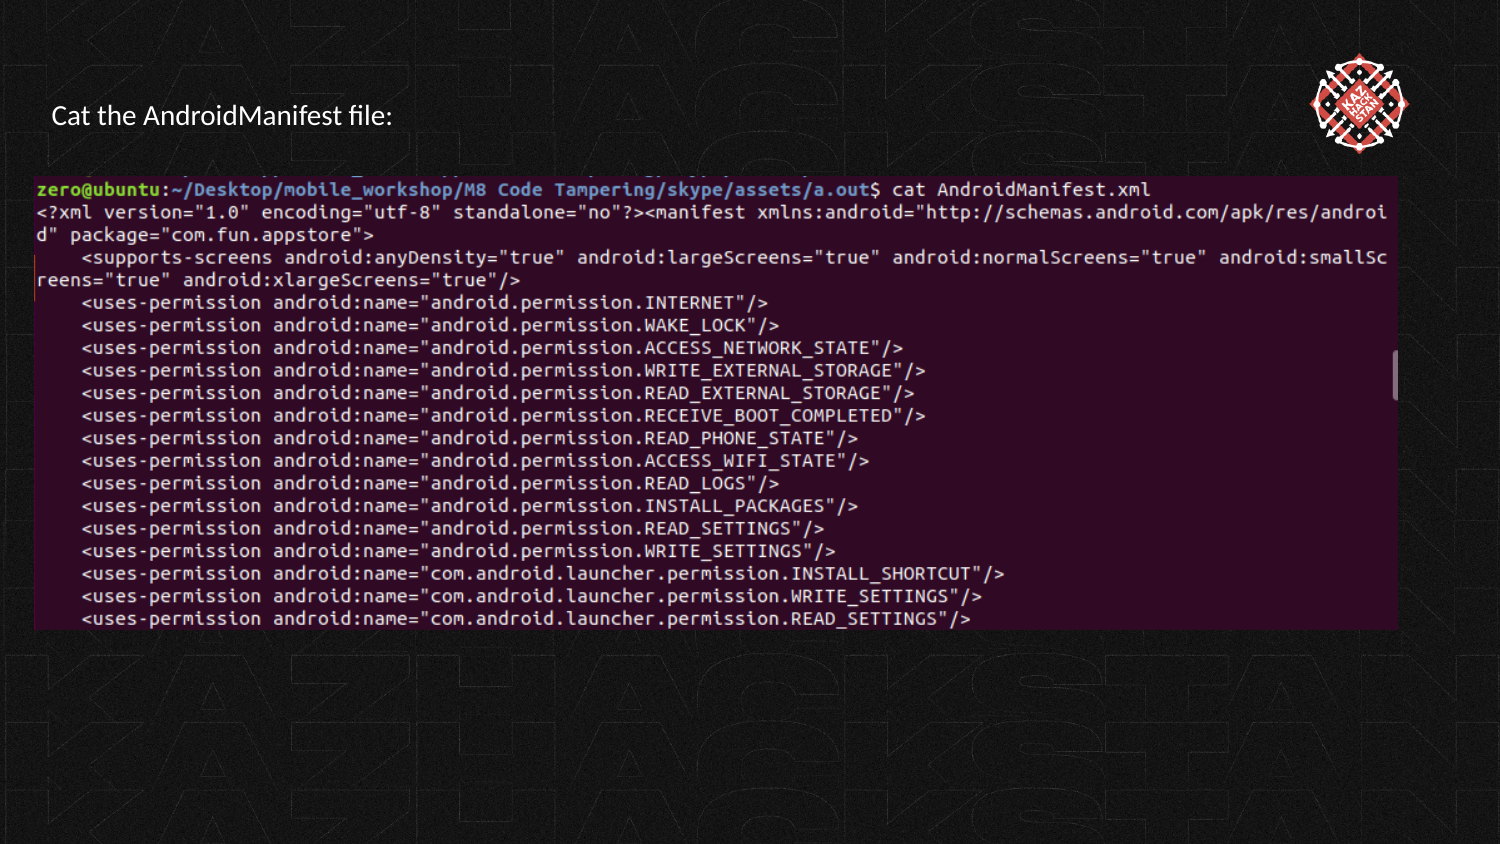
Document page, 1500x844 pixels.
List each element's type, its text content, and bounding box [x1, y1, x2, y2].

text_box Cat the AndroidManifest file: [36, 89, 409, 139]
picture [0, 0, 1500, 844]
